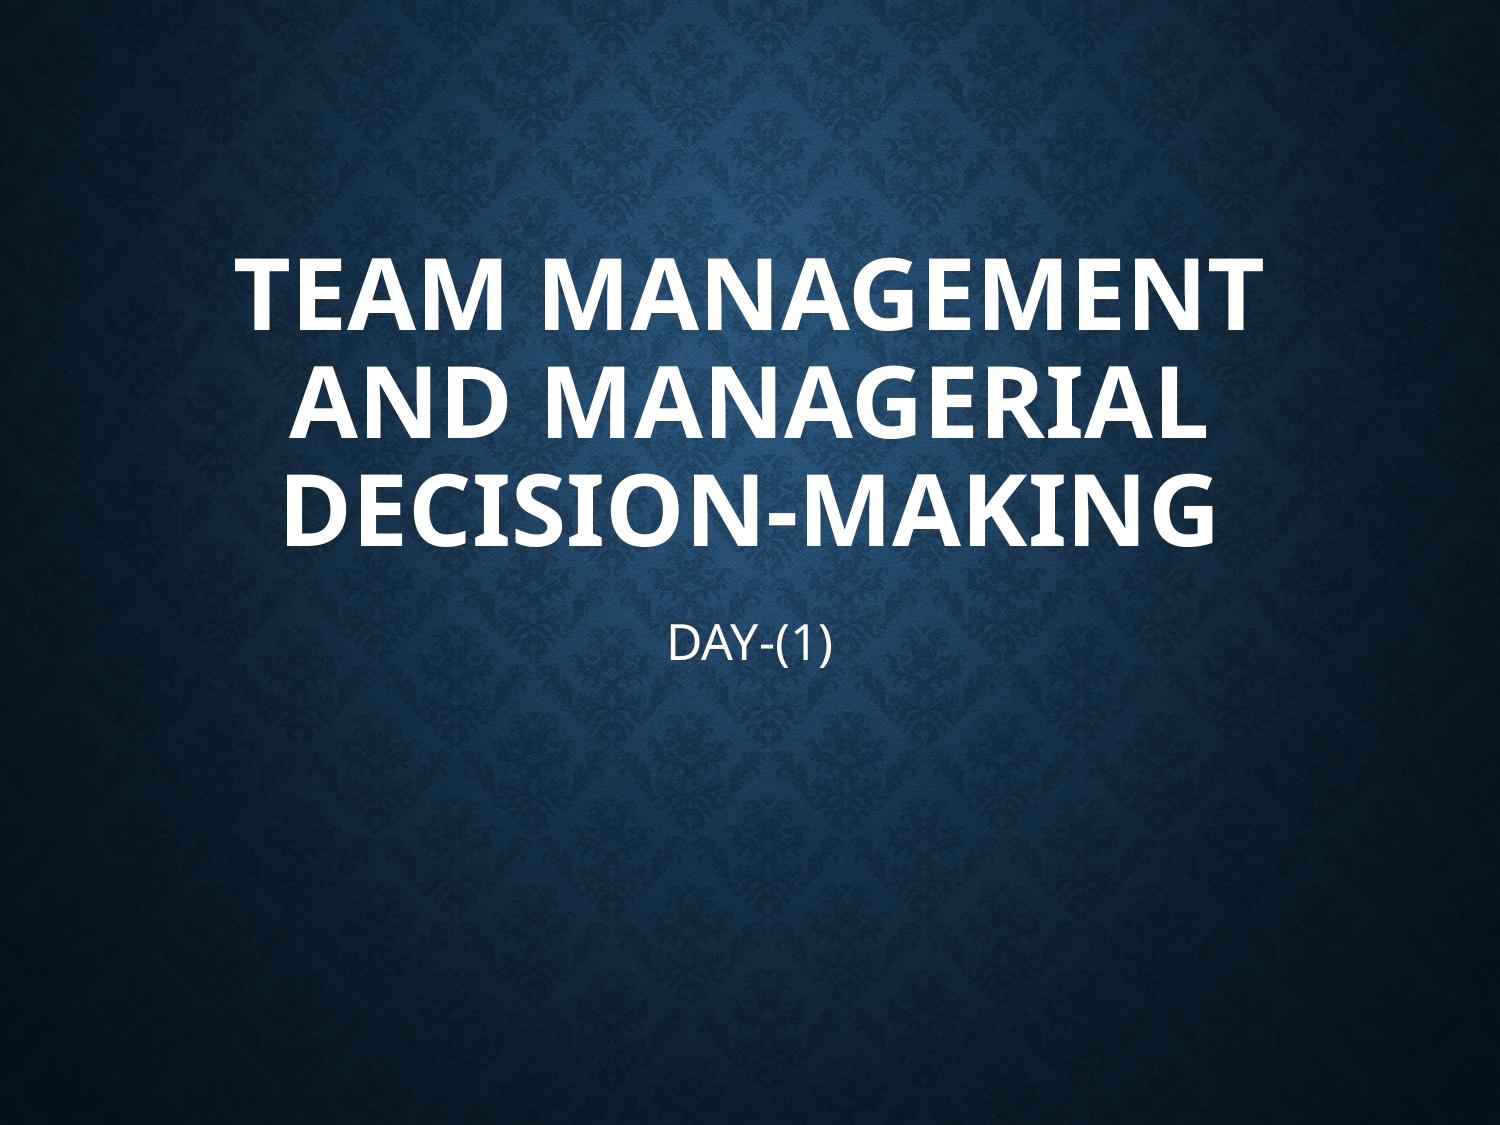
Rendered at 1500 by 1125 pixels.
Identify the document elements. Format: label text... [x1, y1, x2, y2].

subtitle DAY-(1) [112, 590, 1388, 863]
title Team Management and Managerial Decision-Making [112, 184, 1388, 576]
